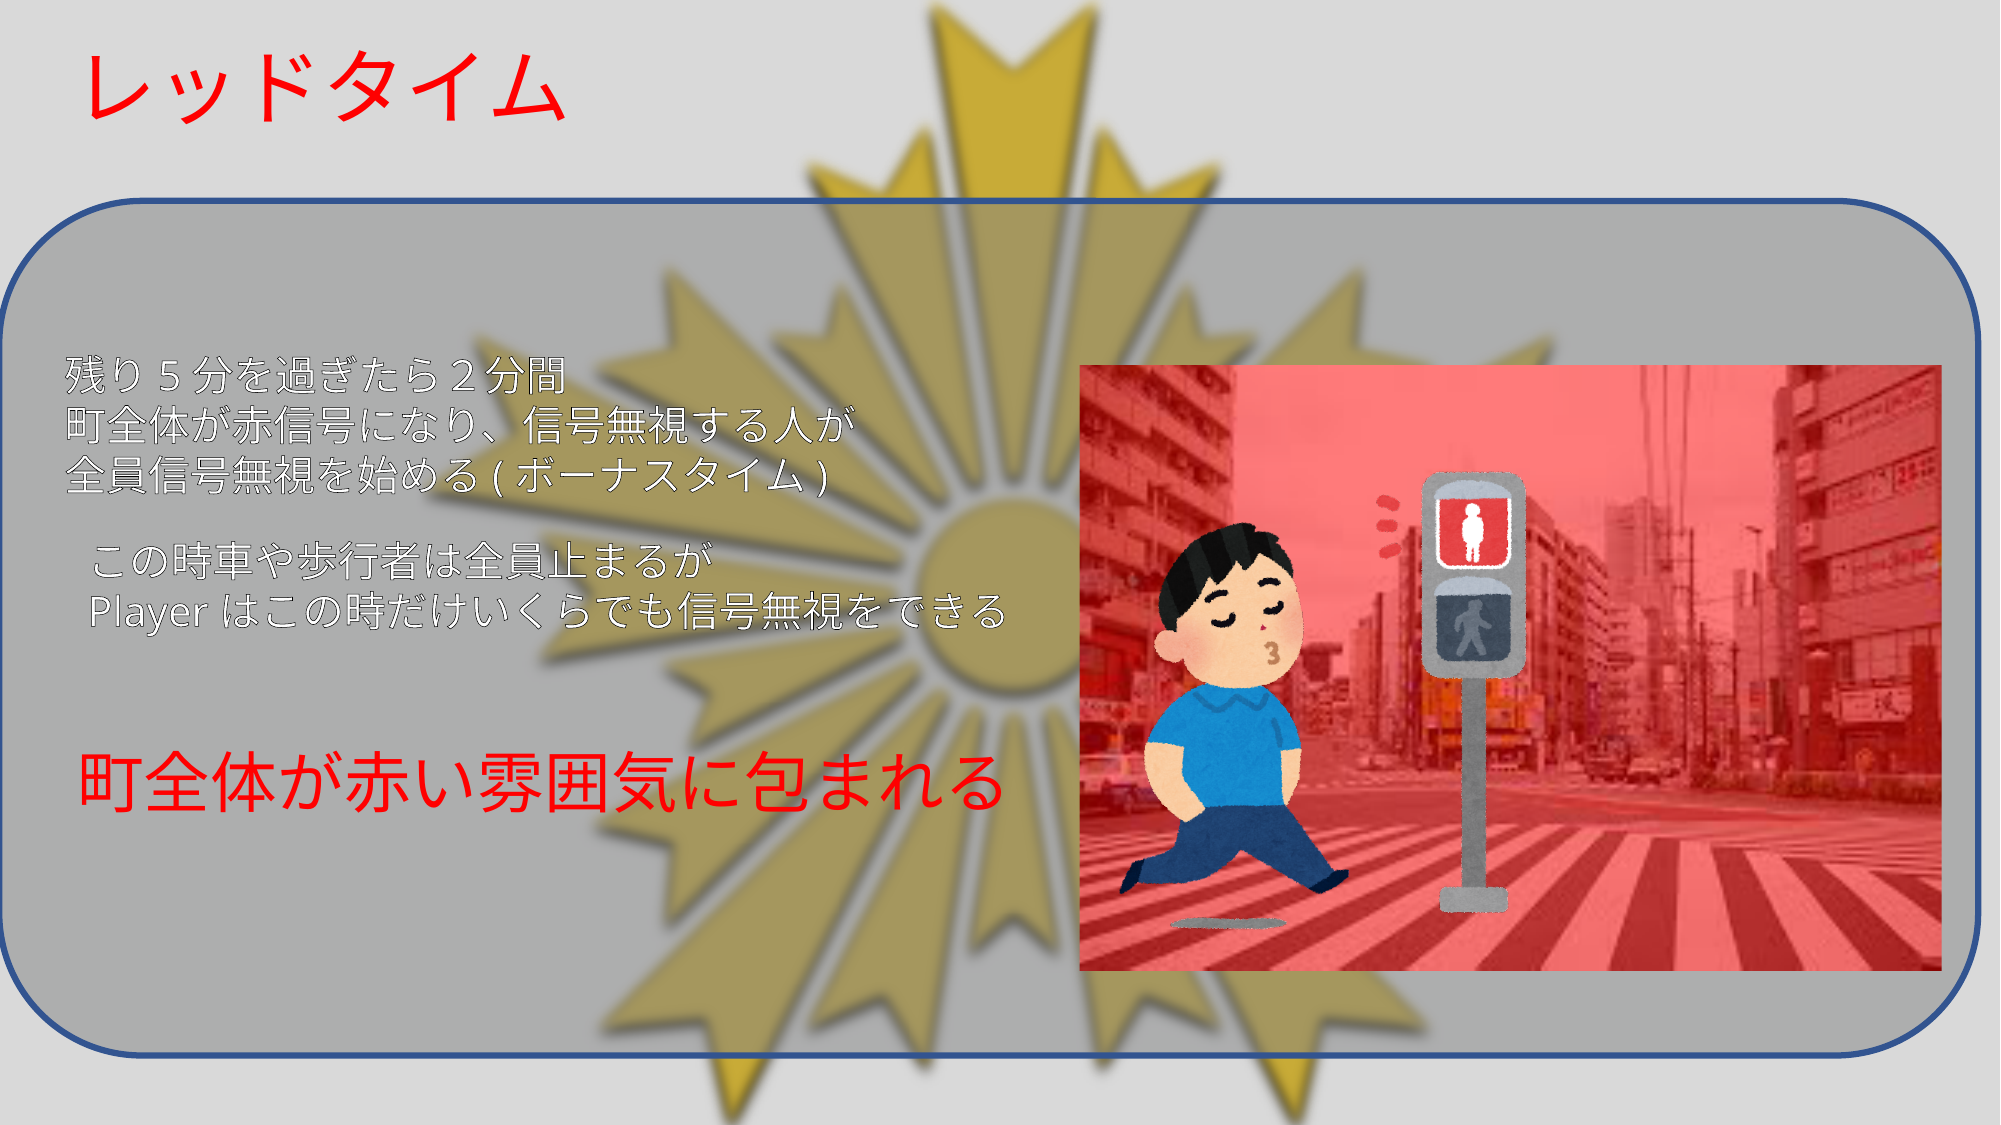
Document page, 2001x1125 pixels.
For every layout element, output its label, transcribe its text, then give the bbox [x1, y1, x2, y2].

picture [422, 0, 1942, 1125]
text_box 残り5分を過ぎたら２分間 町全体が赤信号になり、信号無視する人が 全員信号無視を始める(ボーナスタイム) [49, 341, 422, 507]
text_box この時車や歩行者は全員止まるが Playerはこの時だけいくらでも信号無視をできる [72, 527, 422, 643]
text_box [1605, 199, 1980, 1057]
text_box レッドタイム [58, 27, 422, 143]
text_box 町全体が赤い雰囲気に包まれる [62, 733, 422, 829]
text_box [0, 199, 422, 1057]
